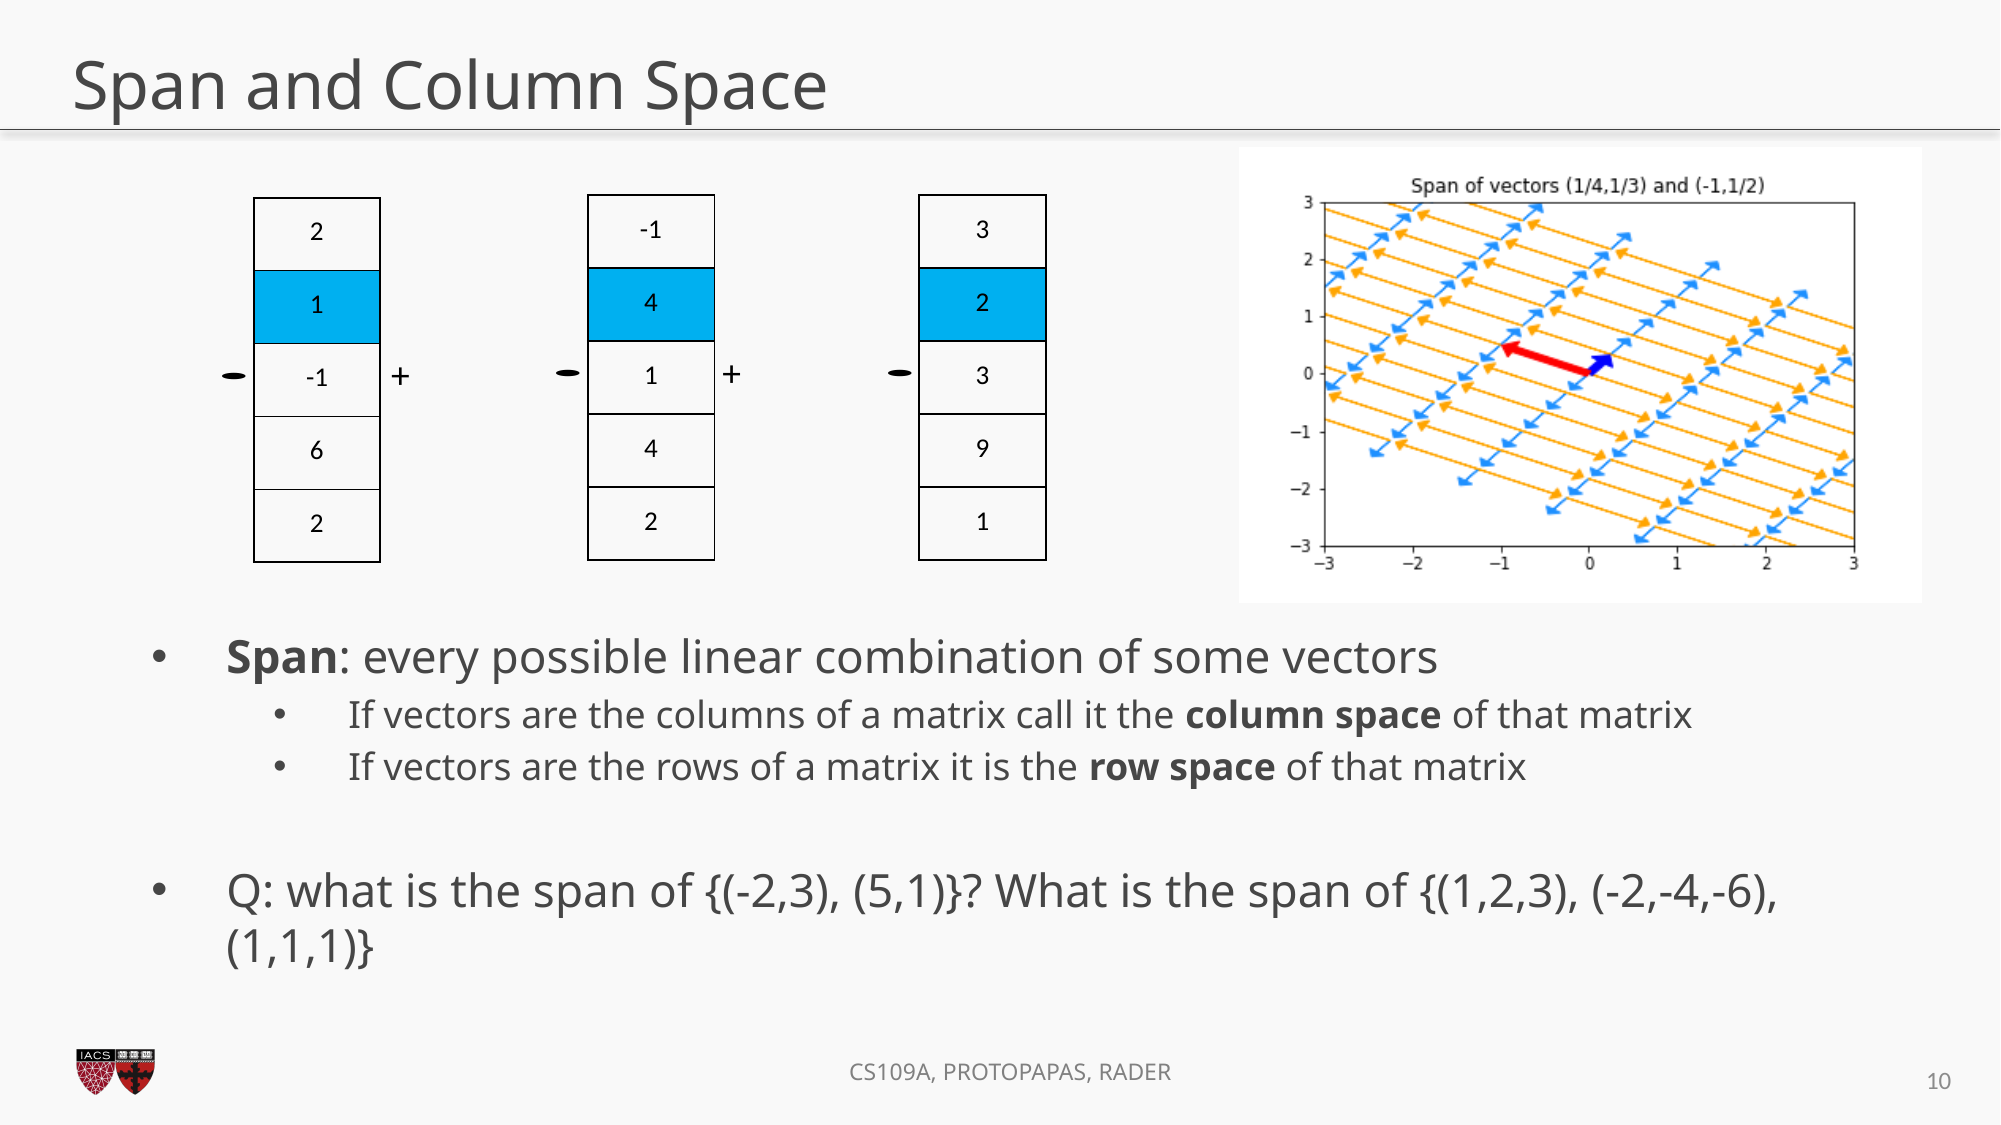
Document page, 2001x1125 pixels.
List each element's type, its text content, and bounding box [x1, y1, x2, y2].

table_cell 2 [255, 490, 379, 561]
picture [1238, 147, 1922, 603]
table_cell 4 [589, 269, 714, 340]
table_cell 6 [255, 417, 379, 489]
text_box + [376, 343, 427, 404]
table_cell 2 [920, 269, 1045, 340]
table_header -1 [589, 196, 714, 267]
picture [75, 1049, 155, 1095]
table_cell 2 [589, 488, 714, 559]
table_header 2 [255, 199, 379, 270]
table_header 3 [920, 196, 1045, 267]
table_cell 1 [255, 271, 379, 343]
text_box + [707, 341, 758, 402]
table_cell 1 [589, 342, 714, 413]
table_cell 4 [589, 415, 714, 486]
table_cell 3 [920, 342, 1045, 413]
table_cell 1 [920, 488, 1045, 559]
slide_number 10 [1500, 1050, 1967, 1110]
list Span: every possible linear combination of some vectors If vectors are the columns of a matrix call it the column space of that matrix If vectors are the rows of a matrix it is the row space of that matrix Q: what is the span of {(-2,3), (5,1)}? What is the span of {(1,2,3), (-2,-4,-6), (1,1,1)} [136, 620, 1831, 968]
table_cell 9 [920, 415, 1045, 486]
table_cell -1 [255, 344, 379, 416]
title Span and Column Space [57, 35, 1943, 162]
